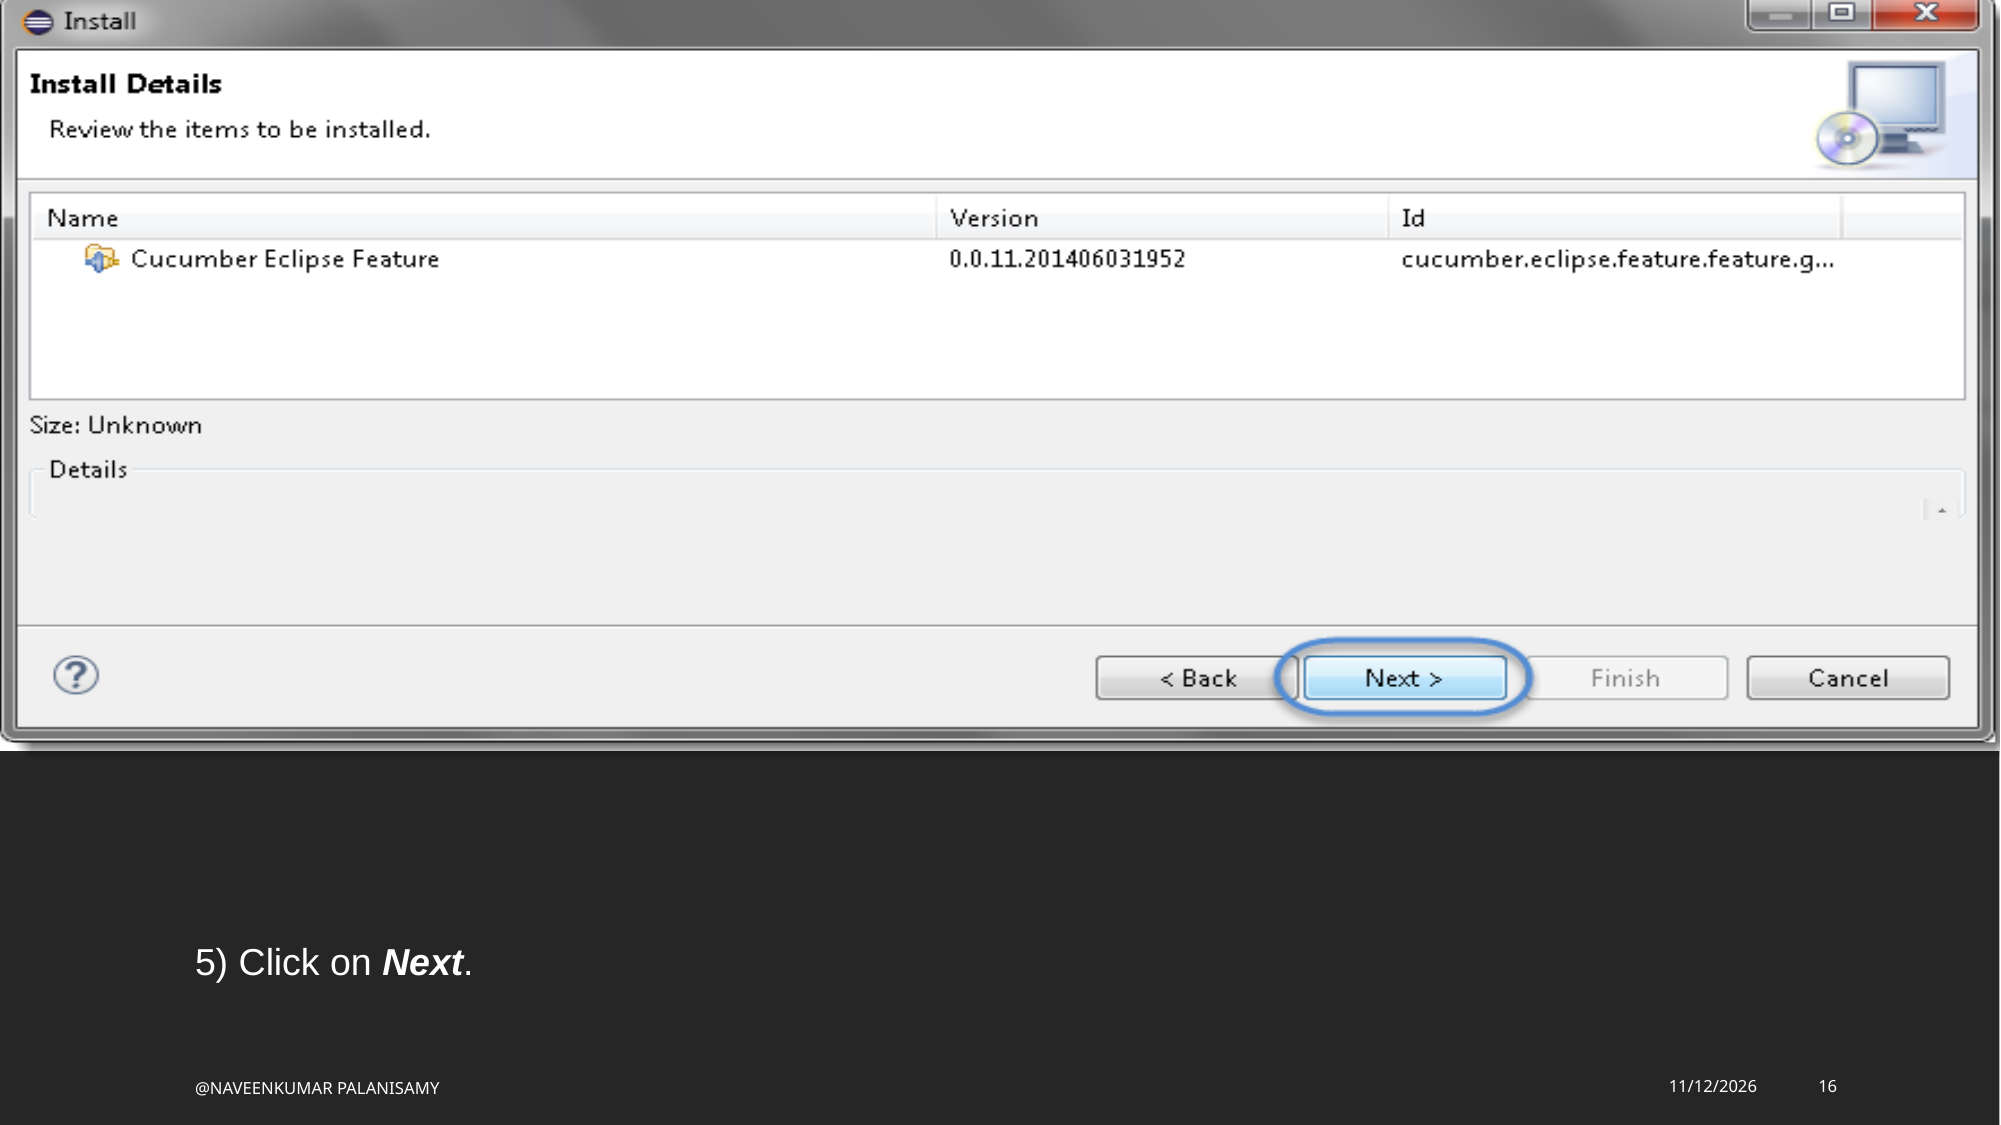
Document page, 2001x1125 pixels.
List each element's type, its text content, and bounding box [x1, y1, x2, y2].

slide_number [1348, 1057, 1773, 1118]
picture [0, 0, 2000, 773]
footer @NAVEENKUMAR PALANISAMY [180, 1057, 1299, 1118]
text_box 5) Click on Next. [179, 937, 1839, 1038]
slide_number 16 [1803, 1057, 1932, 1118]
